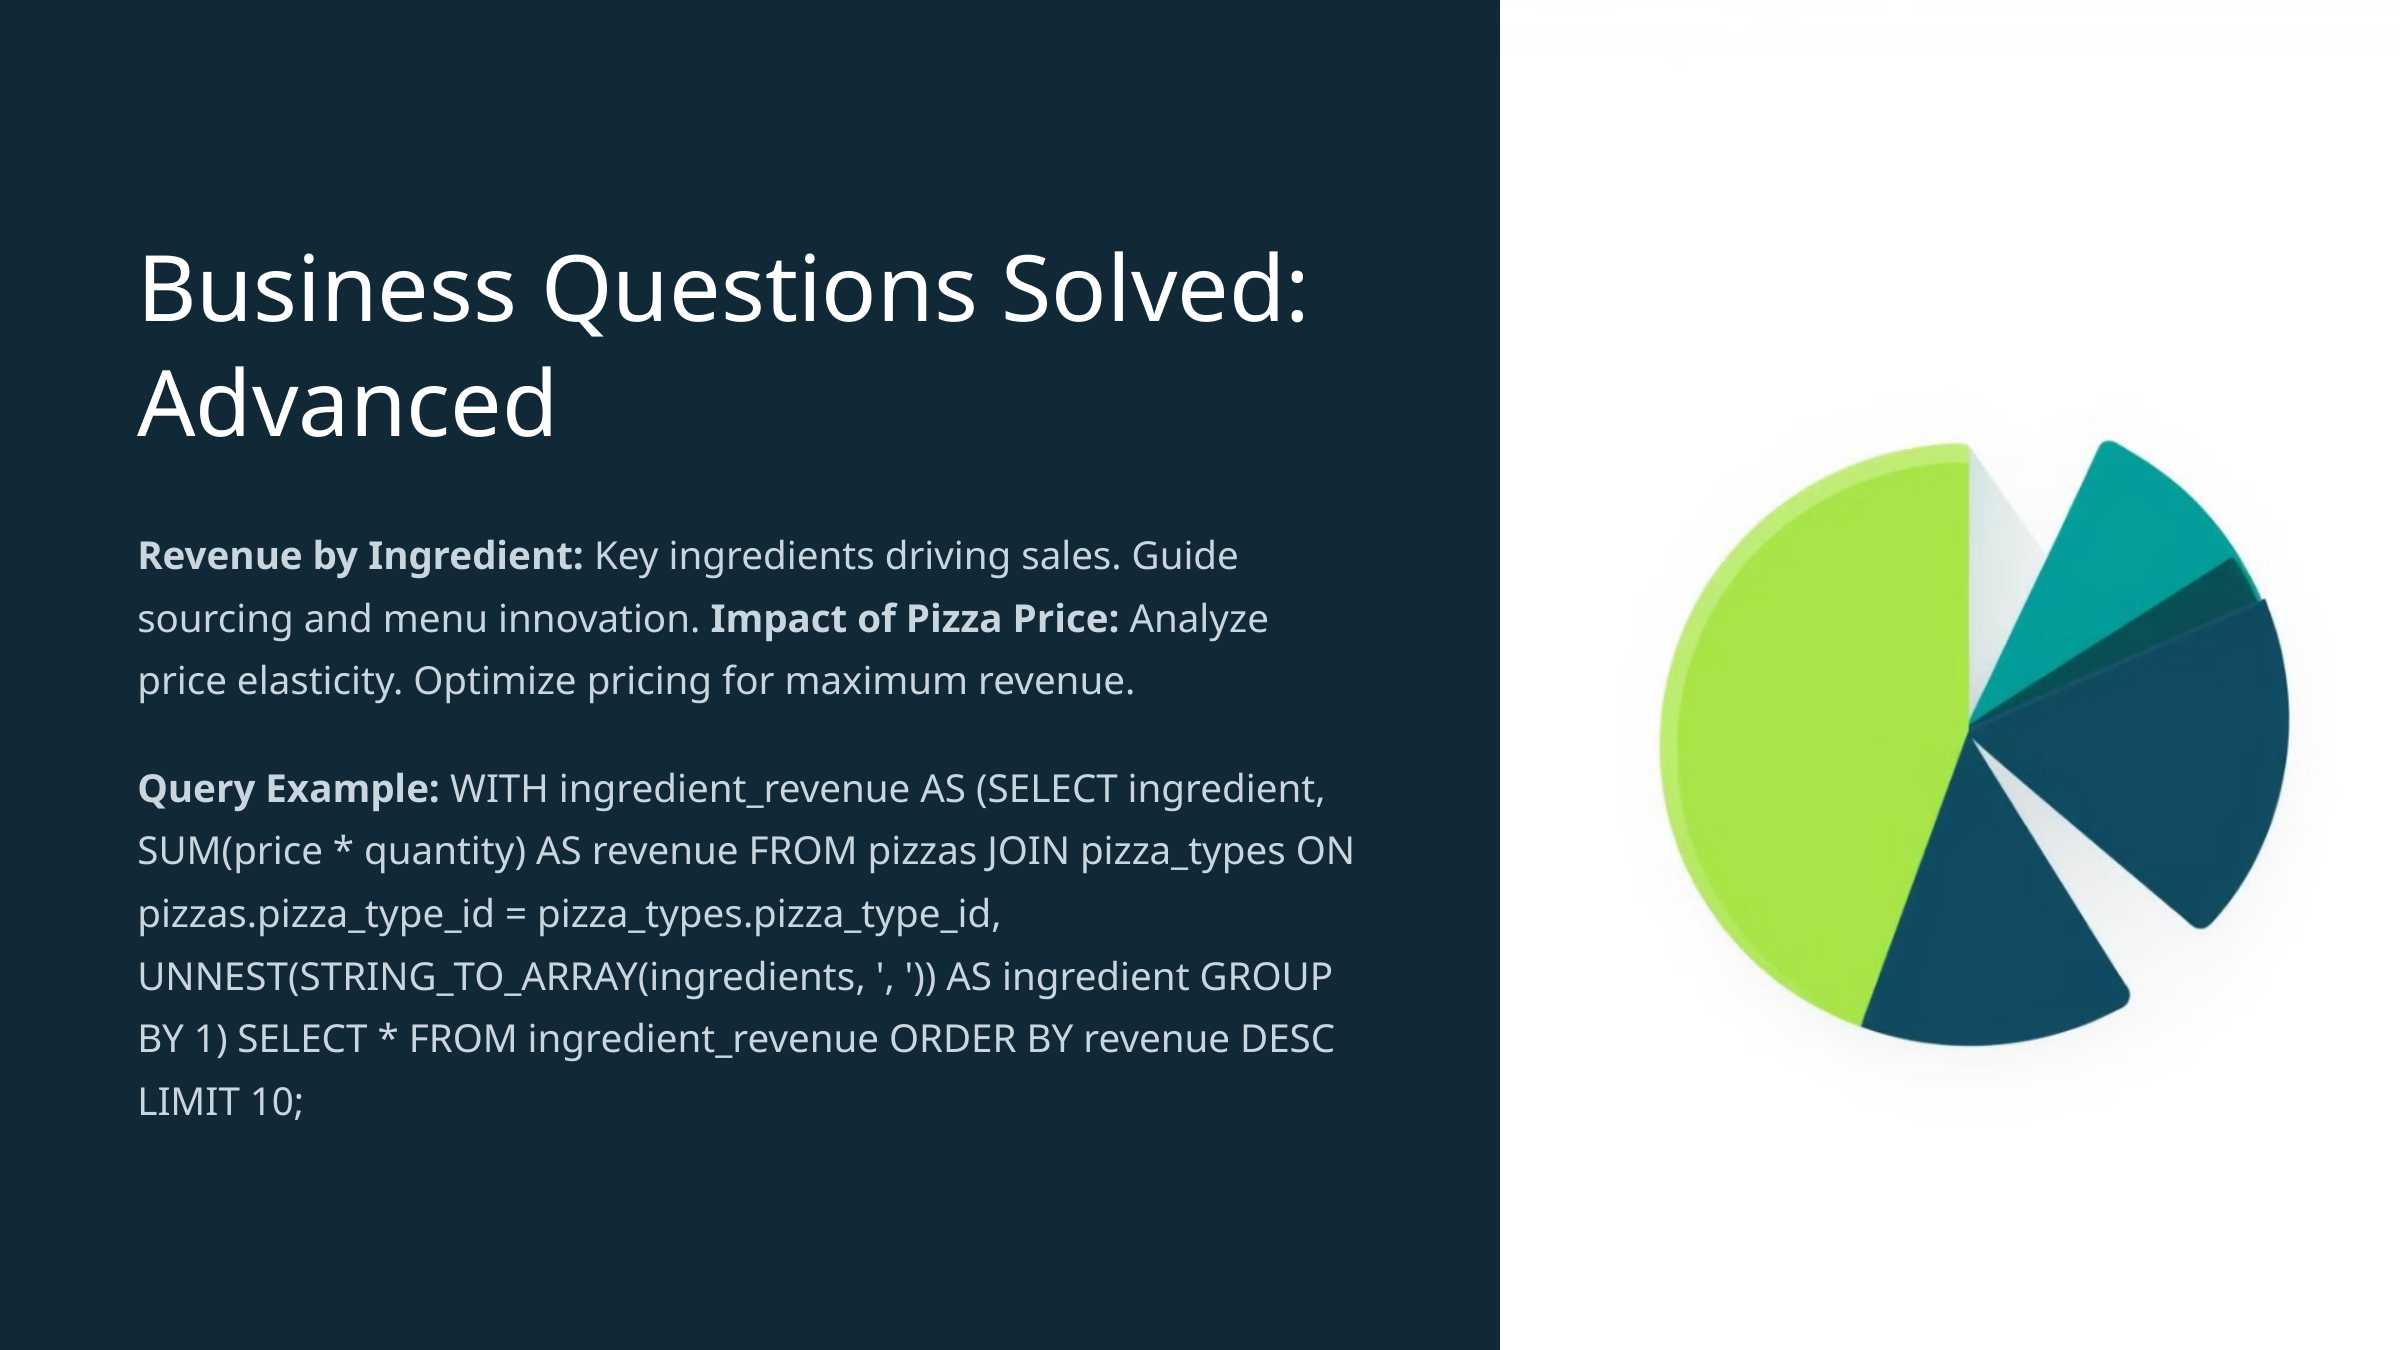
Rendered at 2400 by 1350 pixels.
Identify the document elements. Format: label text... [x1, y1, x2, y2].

picture [1499, 0, 2400, 1350]
text_box Revenue by Ingredient: Key ingredients driving sales. Guide sourcing and menu innovation. Impact of Pizza Price: Analyze price elasticity. Optimize pricing for maximum revenue. [137, 515, 1363, 704]
text_box Query Example: WITH ingredient_revenue AS (SELECT ingredient, SUM(price * quantity) AS revenue FROM pizzas JOIN pizza_types ON pizzas.pizza_type_id = pizza_types.pizza_type_id, UNNEST(STRING_TO_ARRAY(ingredients, ', ')) AS ingredient GROUP BY 1) SELECT * FROM ingredient_revenue ORDER BY revenue DESC LIMIT 10; [137, 747, 1363, 1125]
text_box Business Questions Solved: Advanced [137, 225, 1363, 457]
